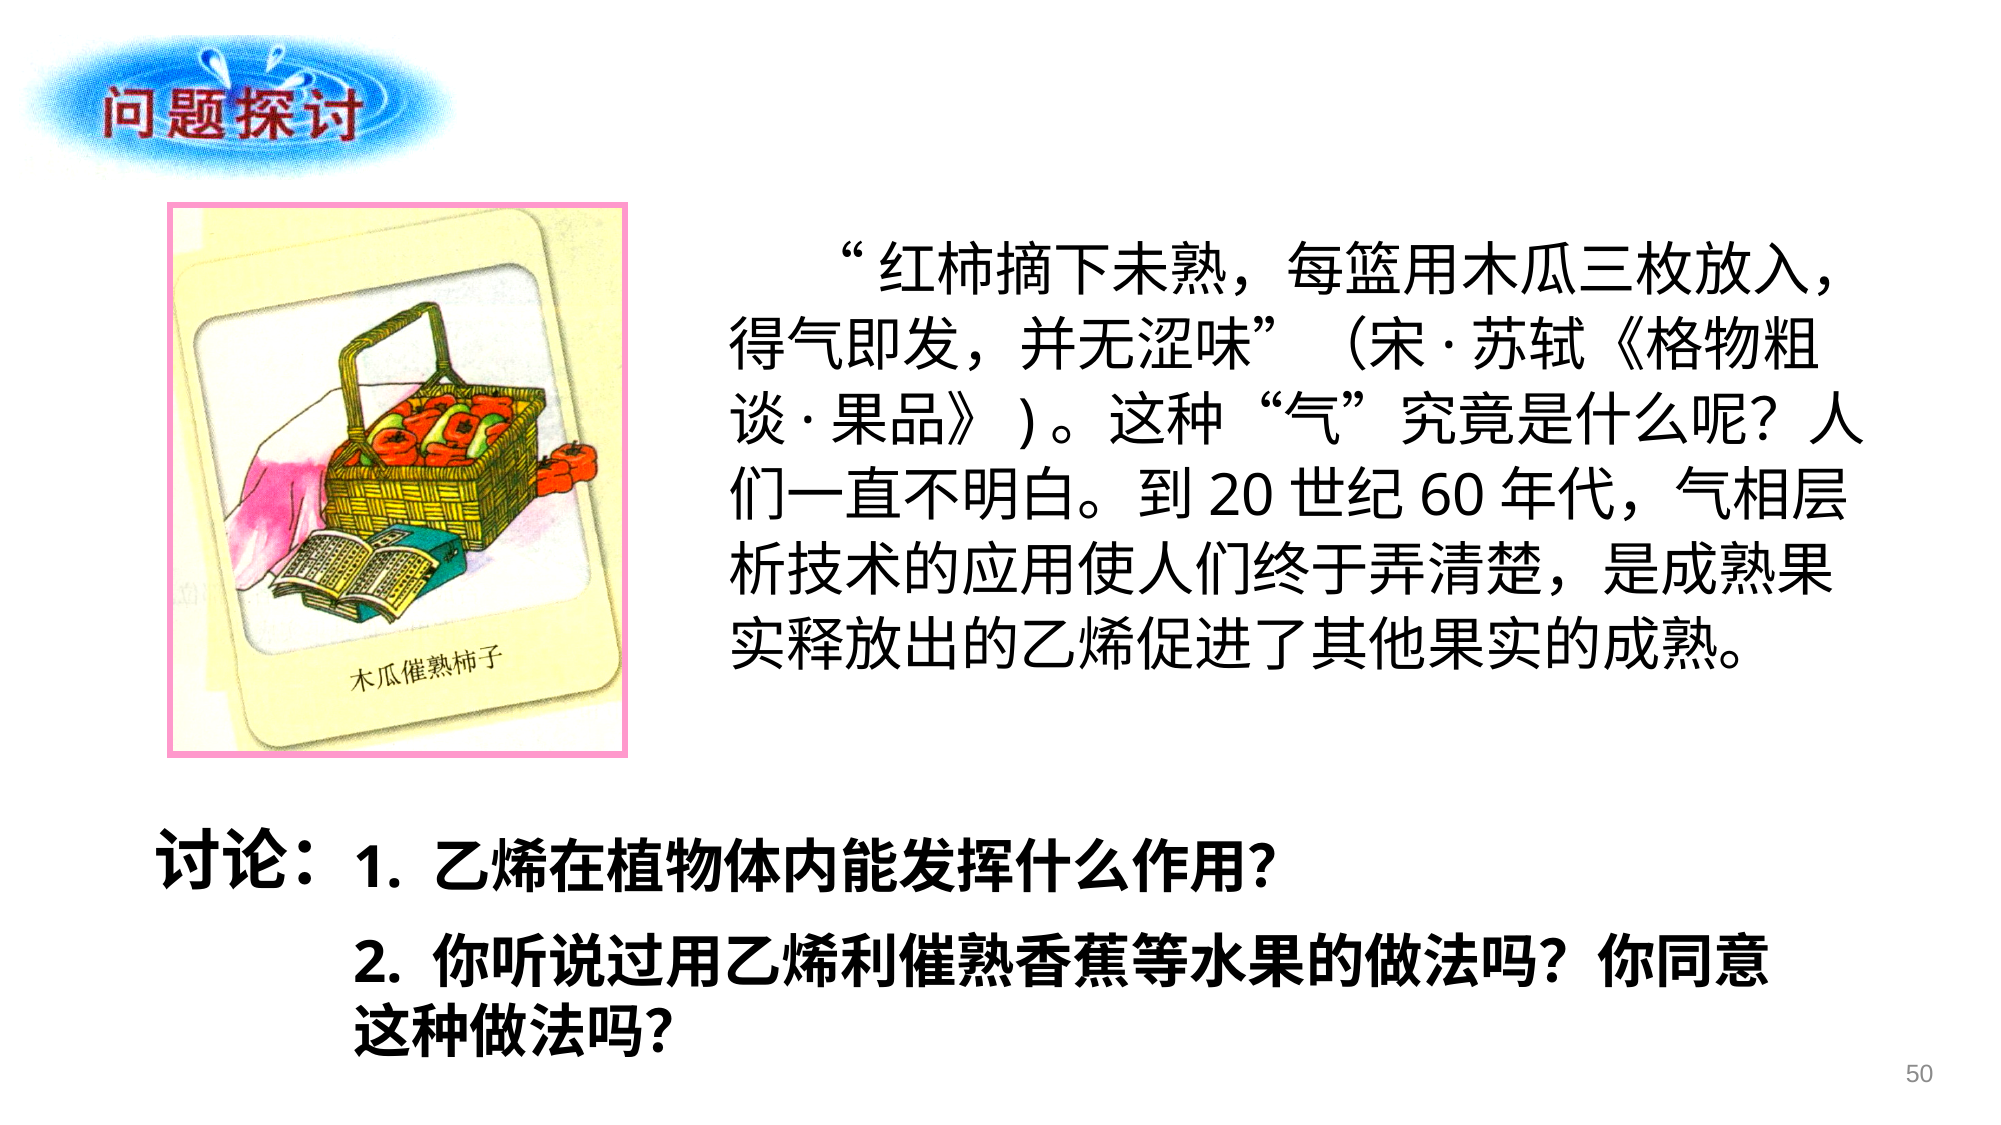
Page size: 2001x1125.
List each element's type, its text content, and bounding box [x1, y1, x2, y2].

text_box 1. 乙烯在植物体内能发挥什么作用？ 2. 你听说过用乙烯利催熟香蕉等水果的做法吗？你同意这种做法吗？ [338, 821, 1792, 1072]
picture [19, 35, 457, 181]
text_box “红柿摘下未熟，每篮用木瓜三枚放入，得气即发，并无涩味”（宋·苏轼《格物粗谈·果品》)。这种“气”究竟是什么呢？人们一直不明白。到20世纪60年代，气相层析技术的应用使人们终于弄清楚，是成熟果实释放出的乙烯促进了其他果实的成熟。 [713, 219, 1895, 685]
text_box 讨论： [137, 810, 372, 906]
slide_number 50 [1850, 1049, 1950, 1116]
picture [172, 207, 623, 752]
